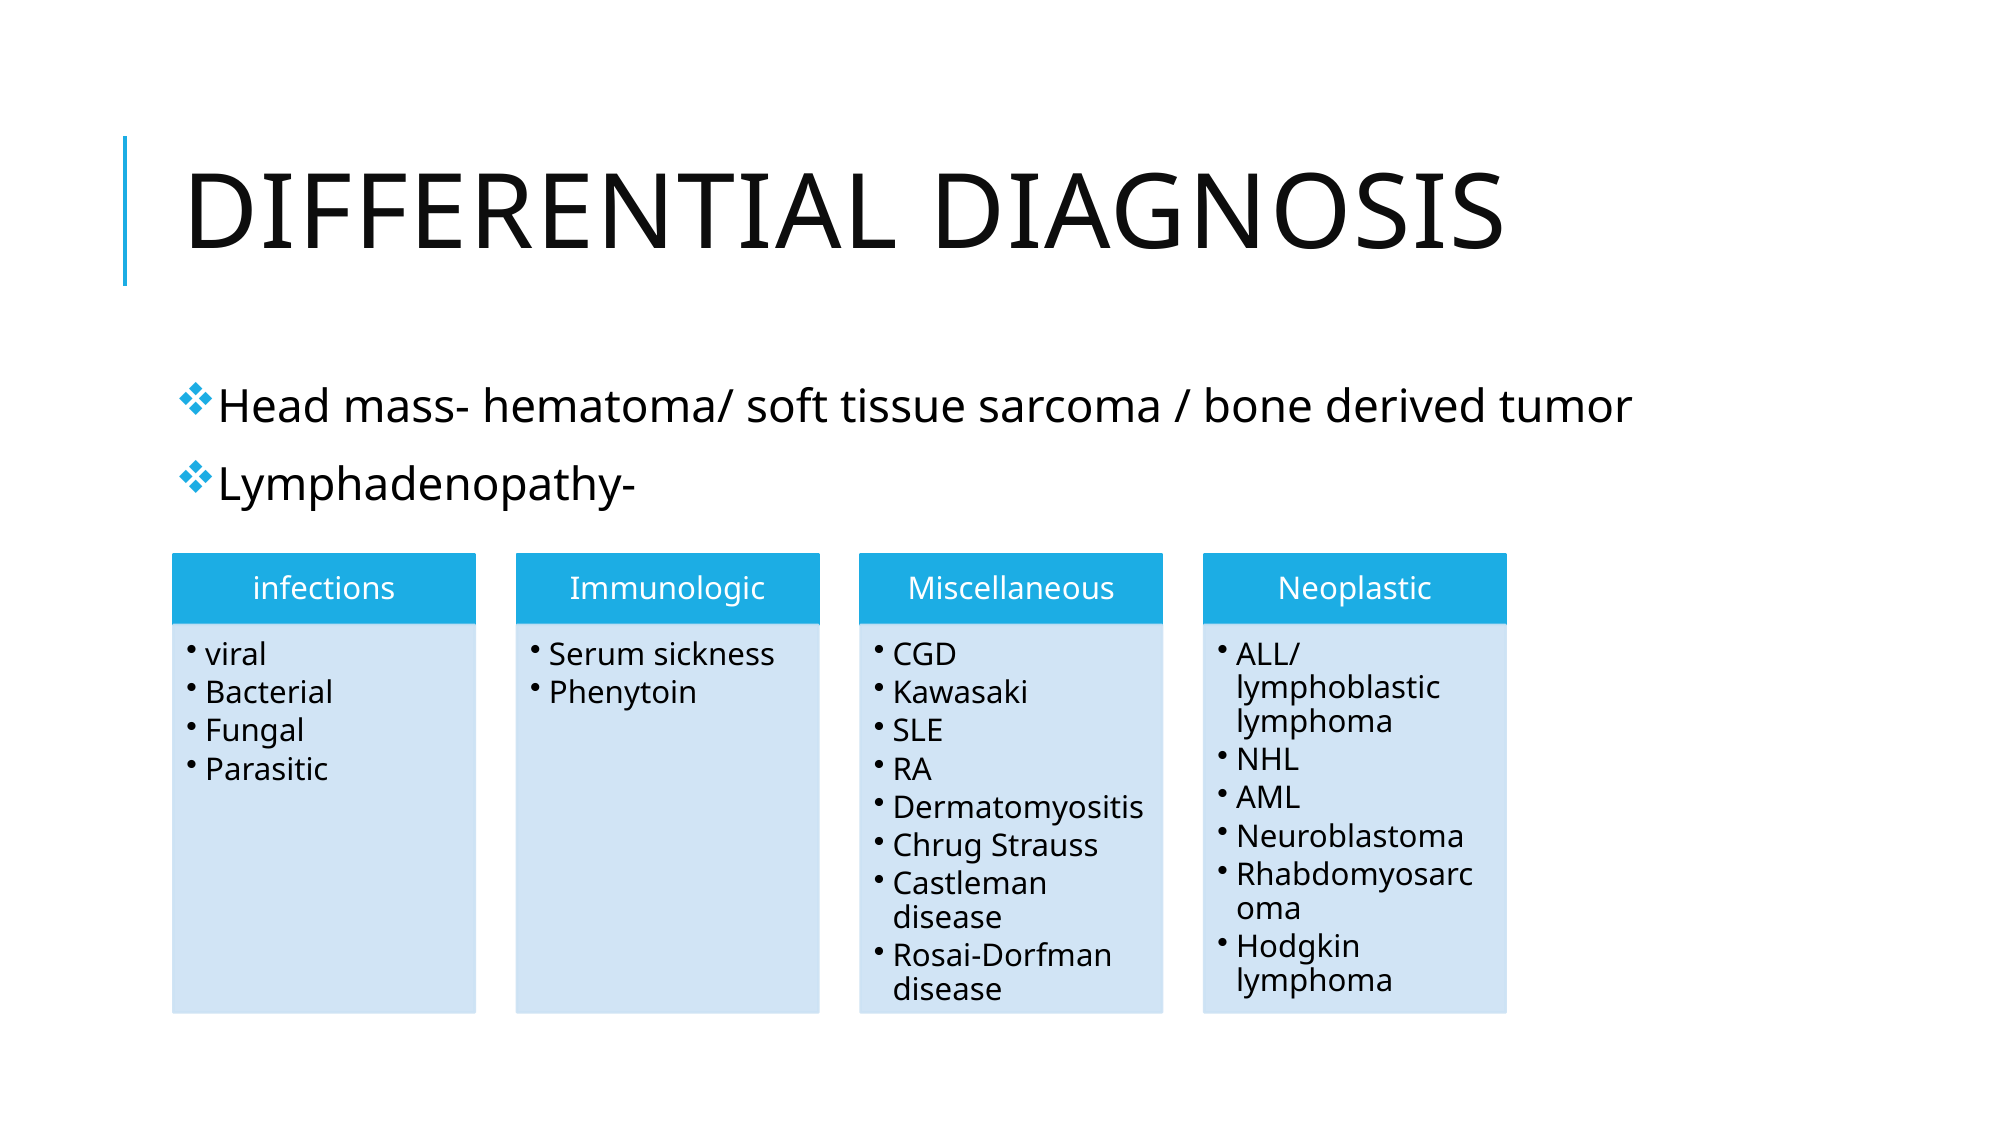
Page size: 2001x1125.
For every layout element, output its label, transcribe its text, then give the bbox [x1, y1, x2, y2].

list Head mass- hematoma/ soft tissue sarcoma / bone derived tumor Lymphadenopathy- [168, 375, 1763, 1035]
title differential diagnosis [168, 96, 1763, 342]
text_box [172, 478, 1507, 1088]
